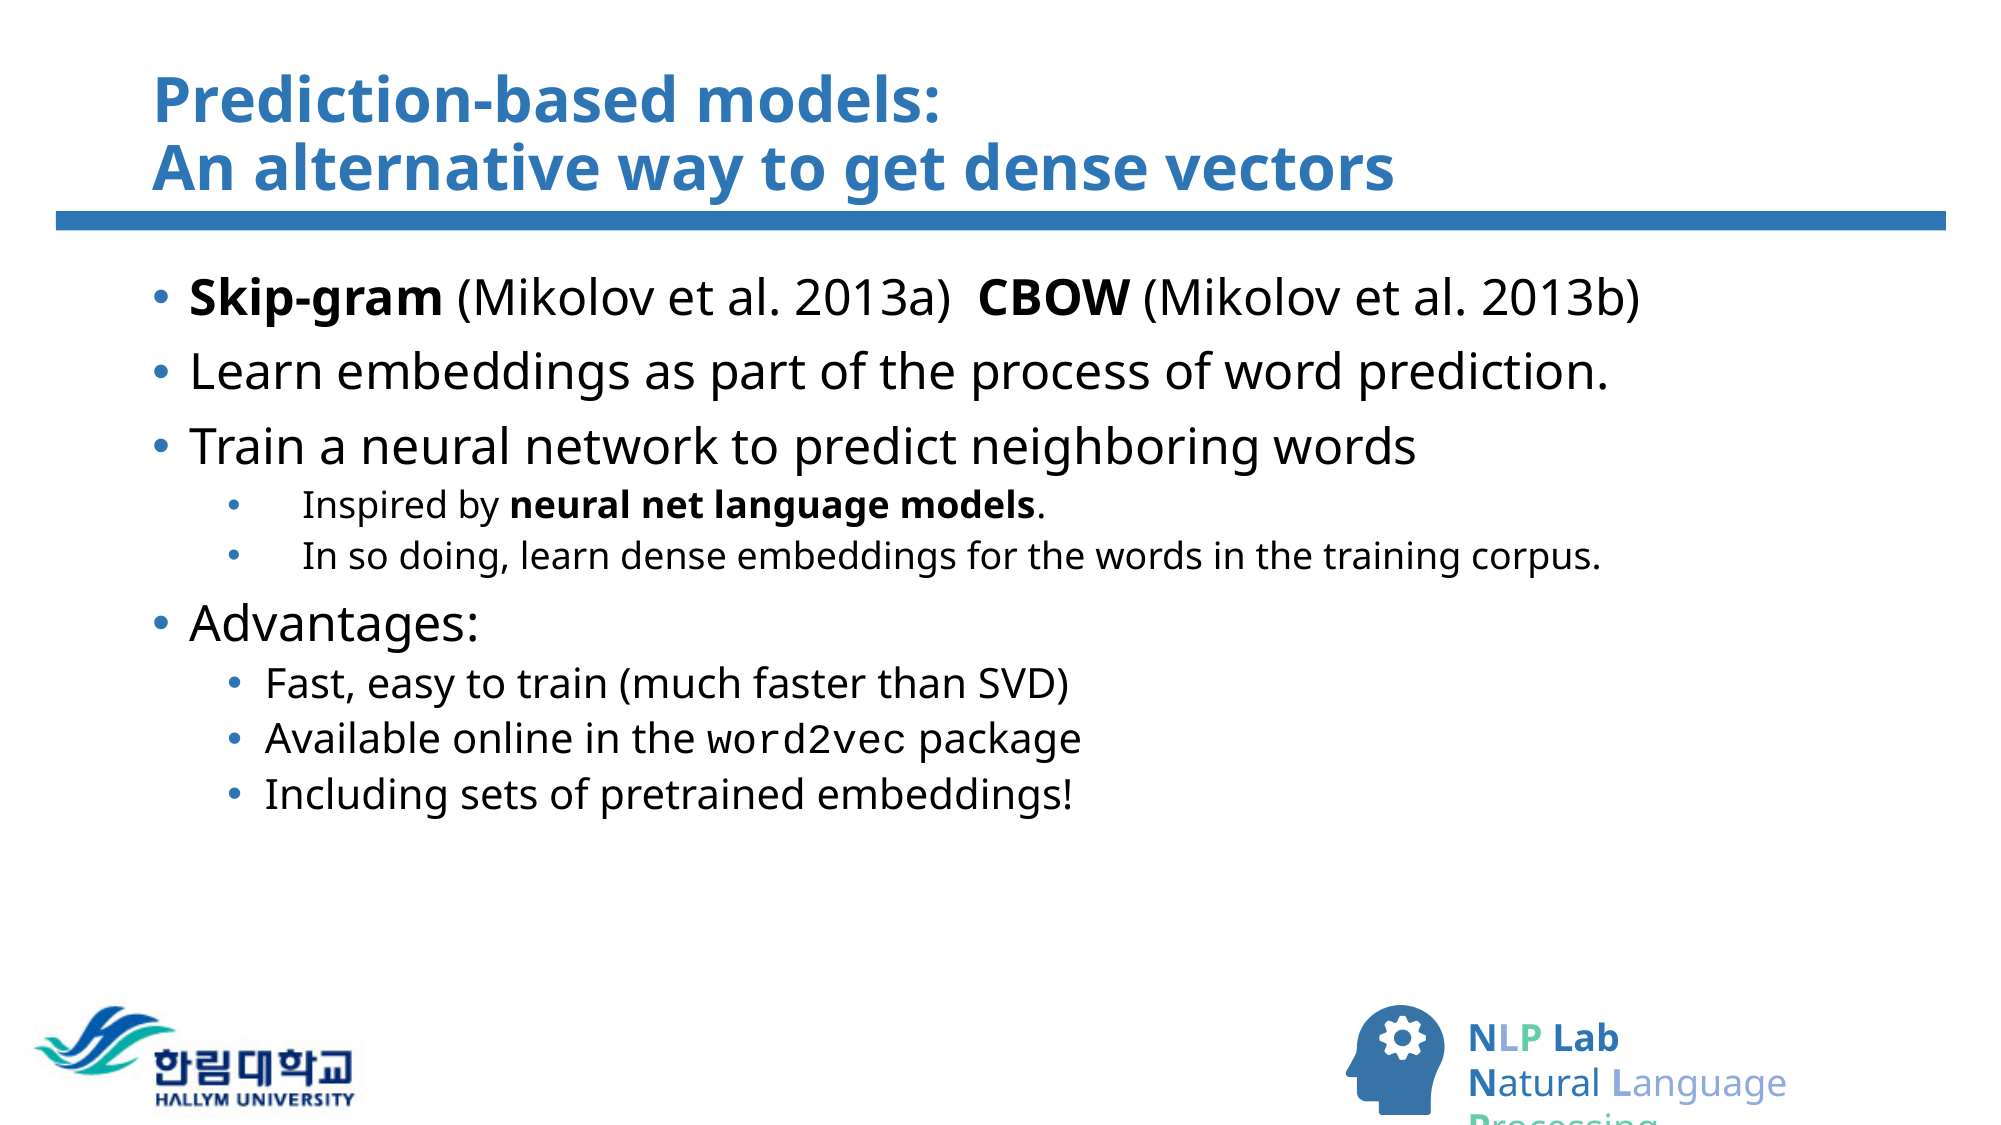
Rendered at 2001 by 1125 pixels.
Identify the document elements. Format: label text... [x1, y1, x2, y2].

list Skip-gram (Mikolov et al. 2013a) CBOW (Mikolov et al. 2013b) Learn embeddings as part of the process of word prediction. Train a neural network to predict neighboring words Inspired by neural net language models. In so doing, learn dense embeddings for the words in the training corpus. Advantages: Fast, easy to train (much faster than SVD) Available online in the word2vec package Including sets of pretrained embeddings! [137, 264, 1863, 987]
picture [27, 1000, 370, 1120]
title Prediction-based models: An alternative way to get dense vectors [137, 59, 1863, 212]
